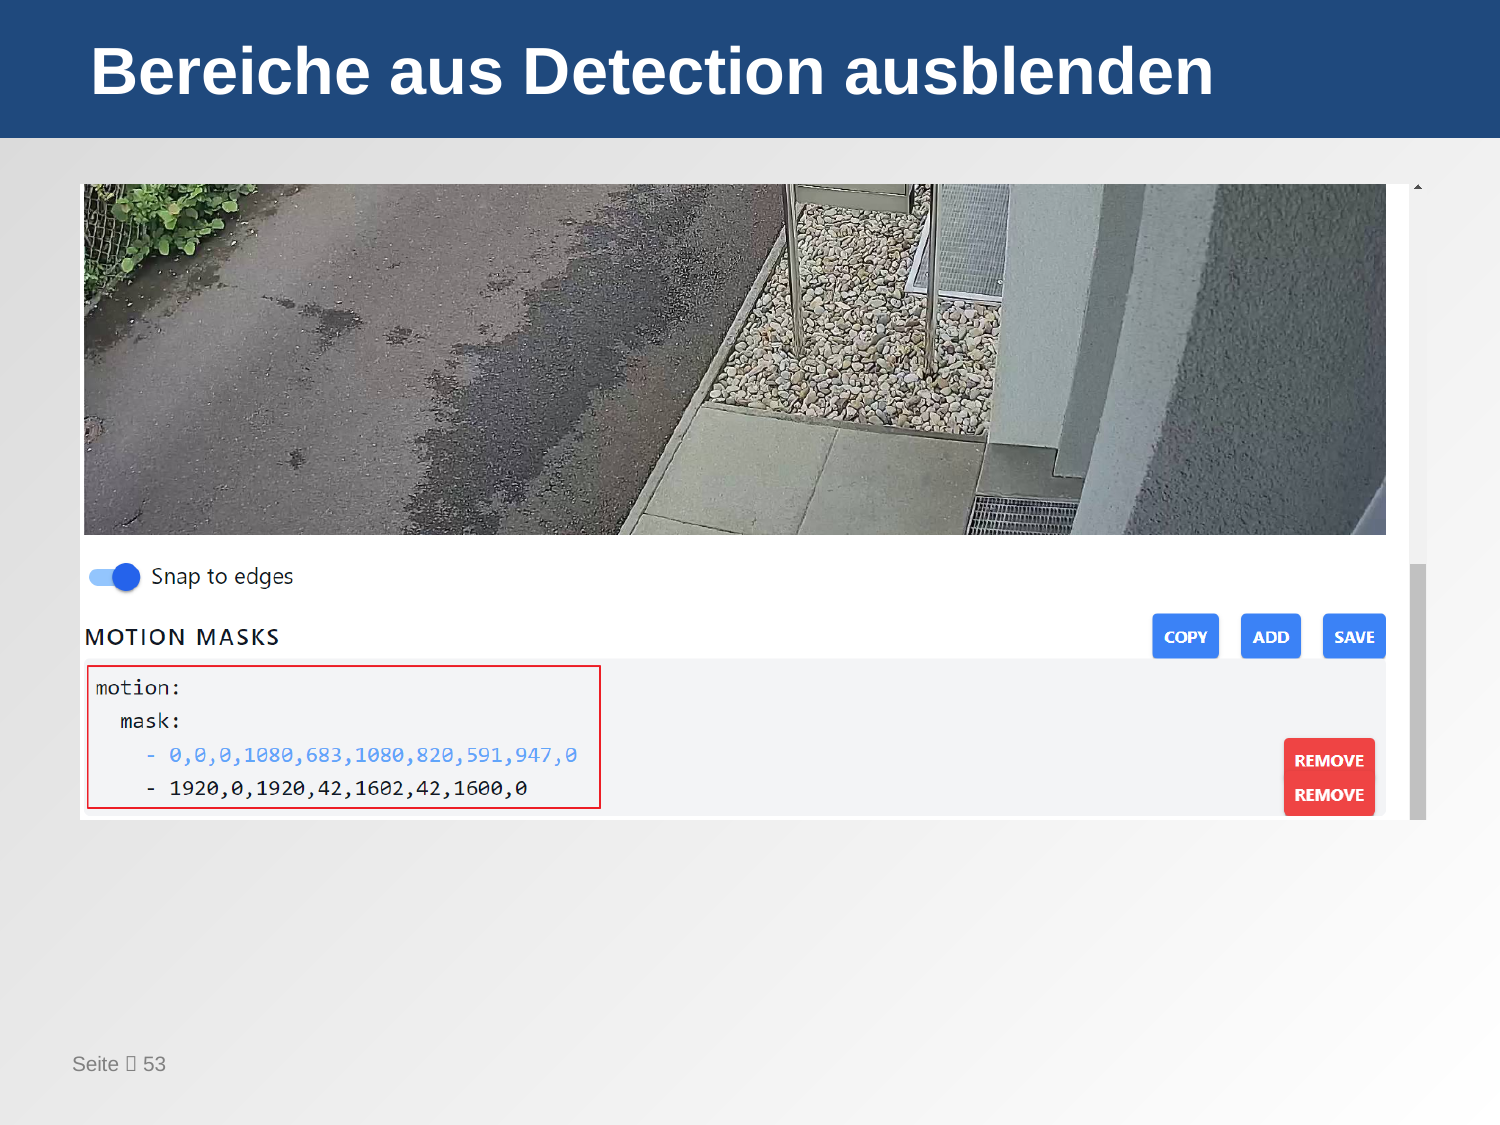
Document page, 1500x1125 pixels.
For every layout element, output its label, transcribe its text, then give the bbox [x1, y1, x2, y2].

picture [80, 184, 1427, 820]
title Bereiche aus Detection ausblenden [75, 20, 1425, 188]
